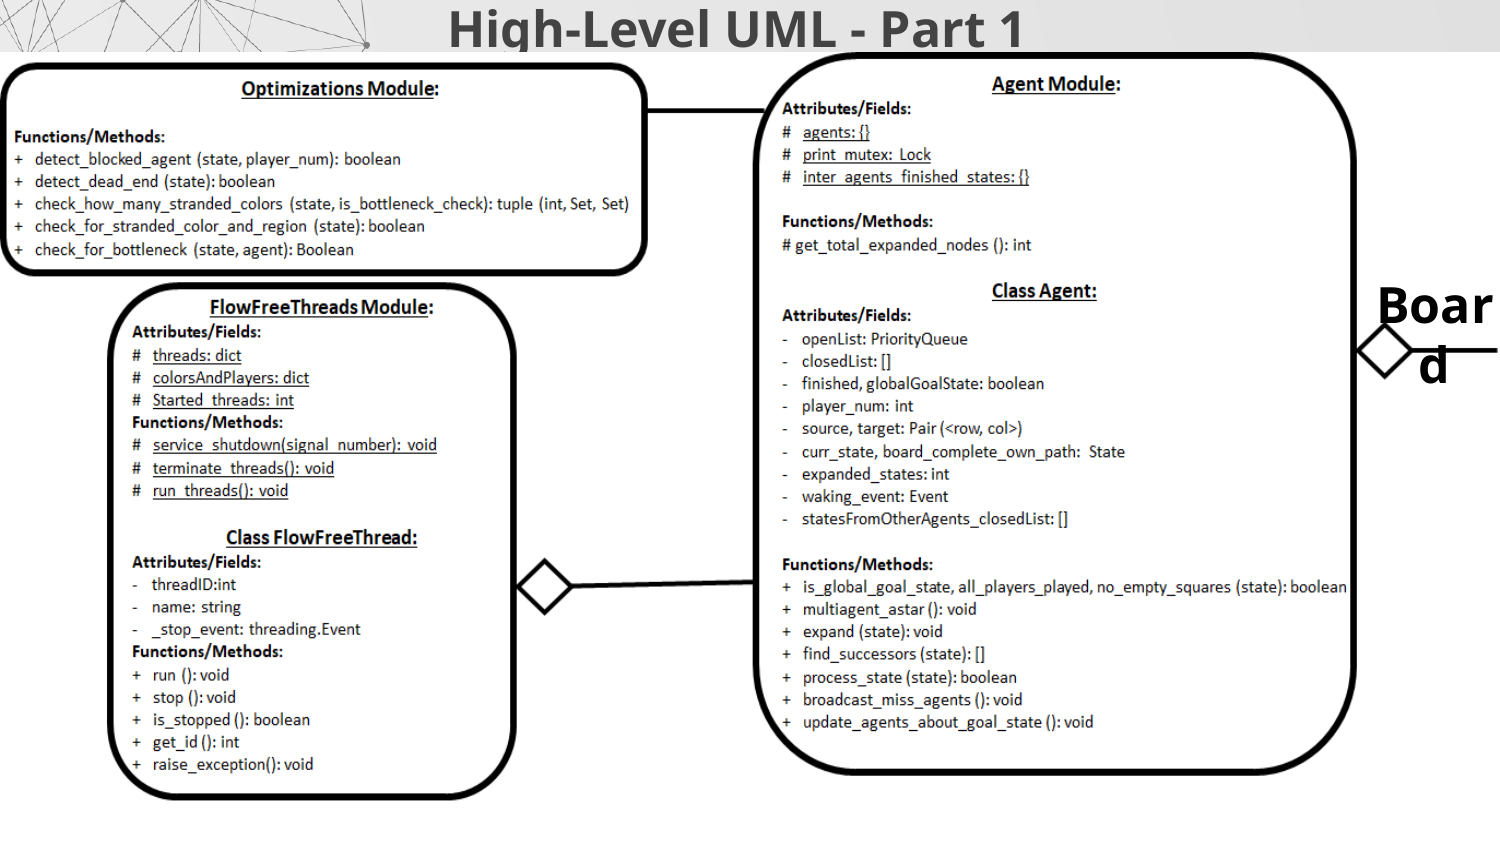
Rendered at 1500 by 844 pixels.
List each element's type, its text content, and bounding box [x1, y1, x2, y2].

title High-Level UML - Part 1 [309, 0, 1166, 51]
picture [0, 0, 1500, 844]
